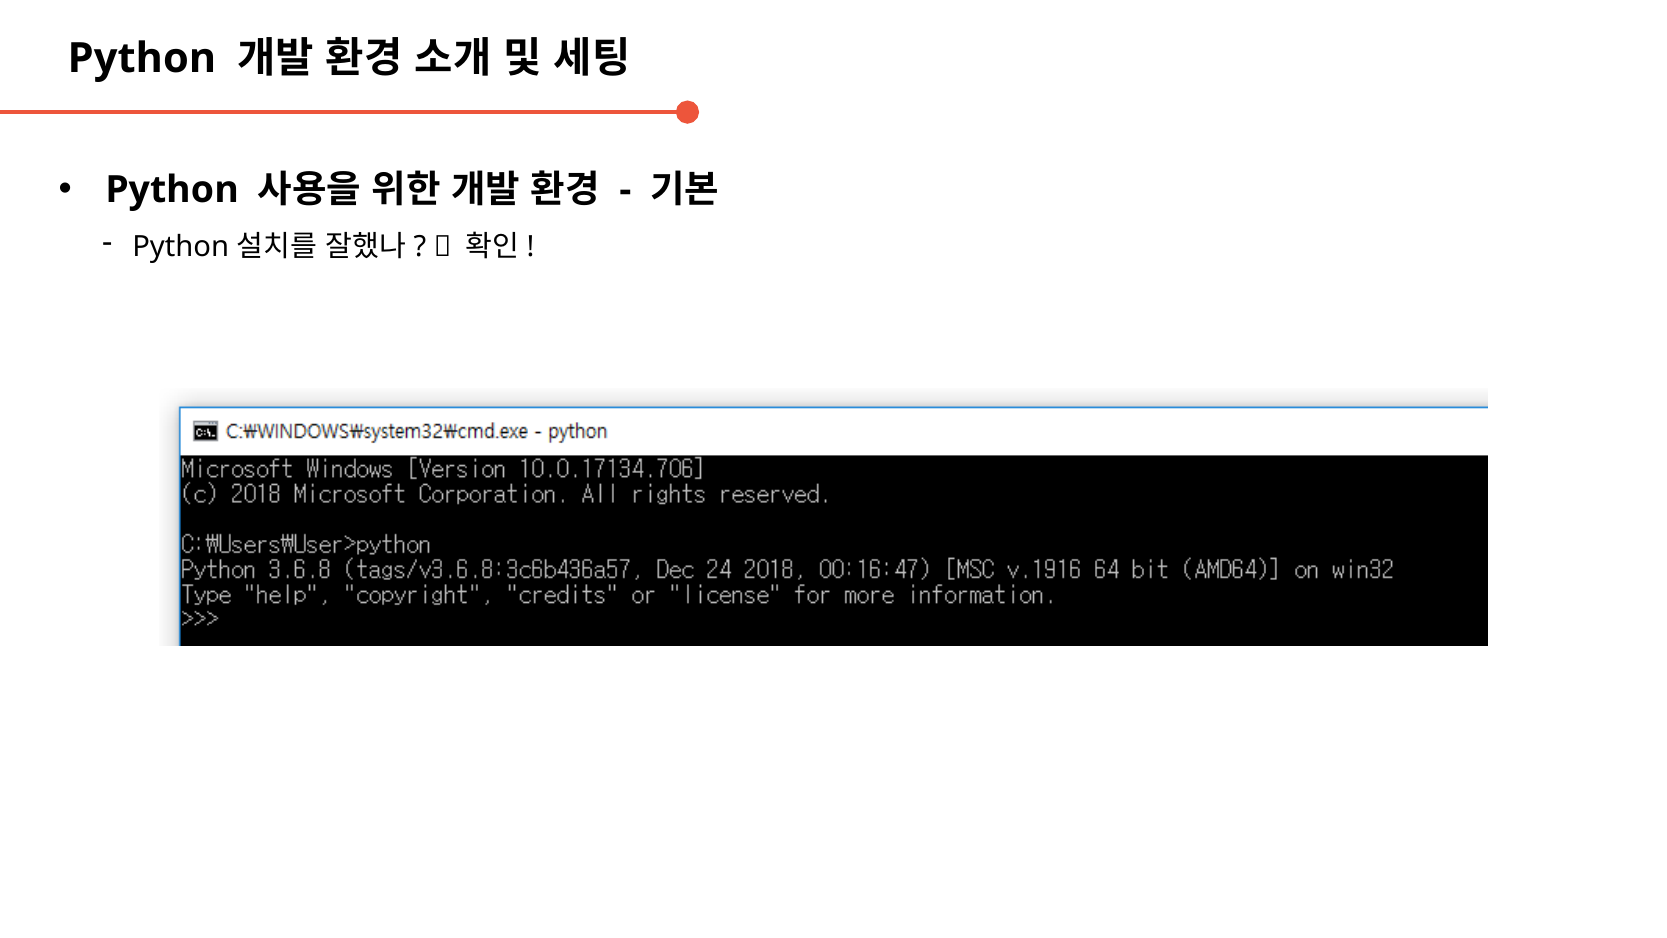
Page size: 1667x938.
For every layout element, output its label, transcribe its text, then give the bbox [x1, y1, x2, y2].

text_box Python 사용을 위한 개발 환경 - 기본 Python설치를 잘했나?  확인! [43, 135, 824, 271]
text_box Python 개발 환경 소개 및 세팅 [52, 23, 964, 88]
picture [159, 388, 1488, 646]
